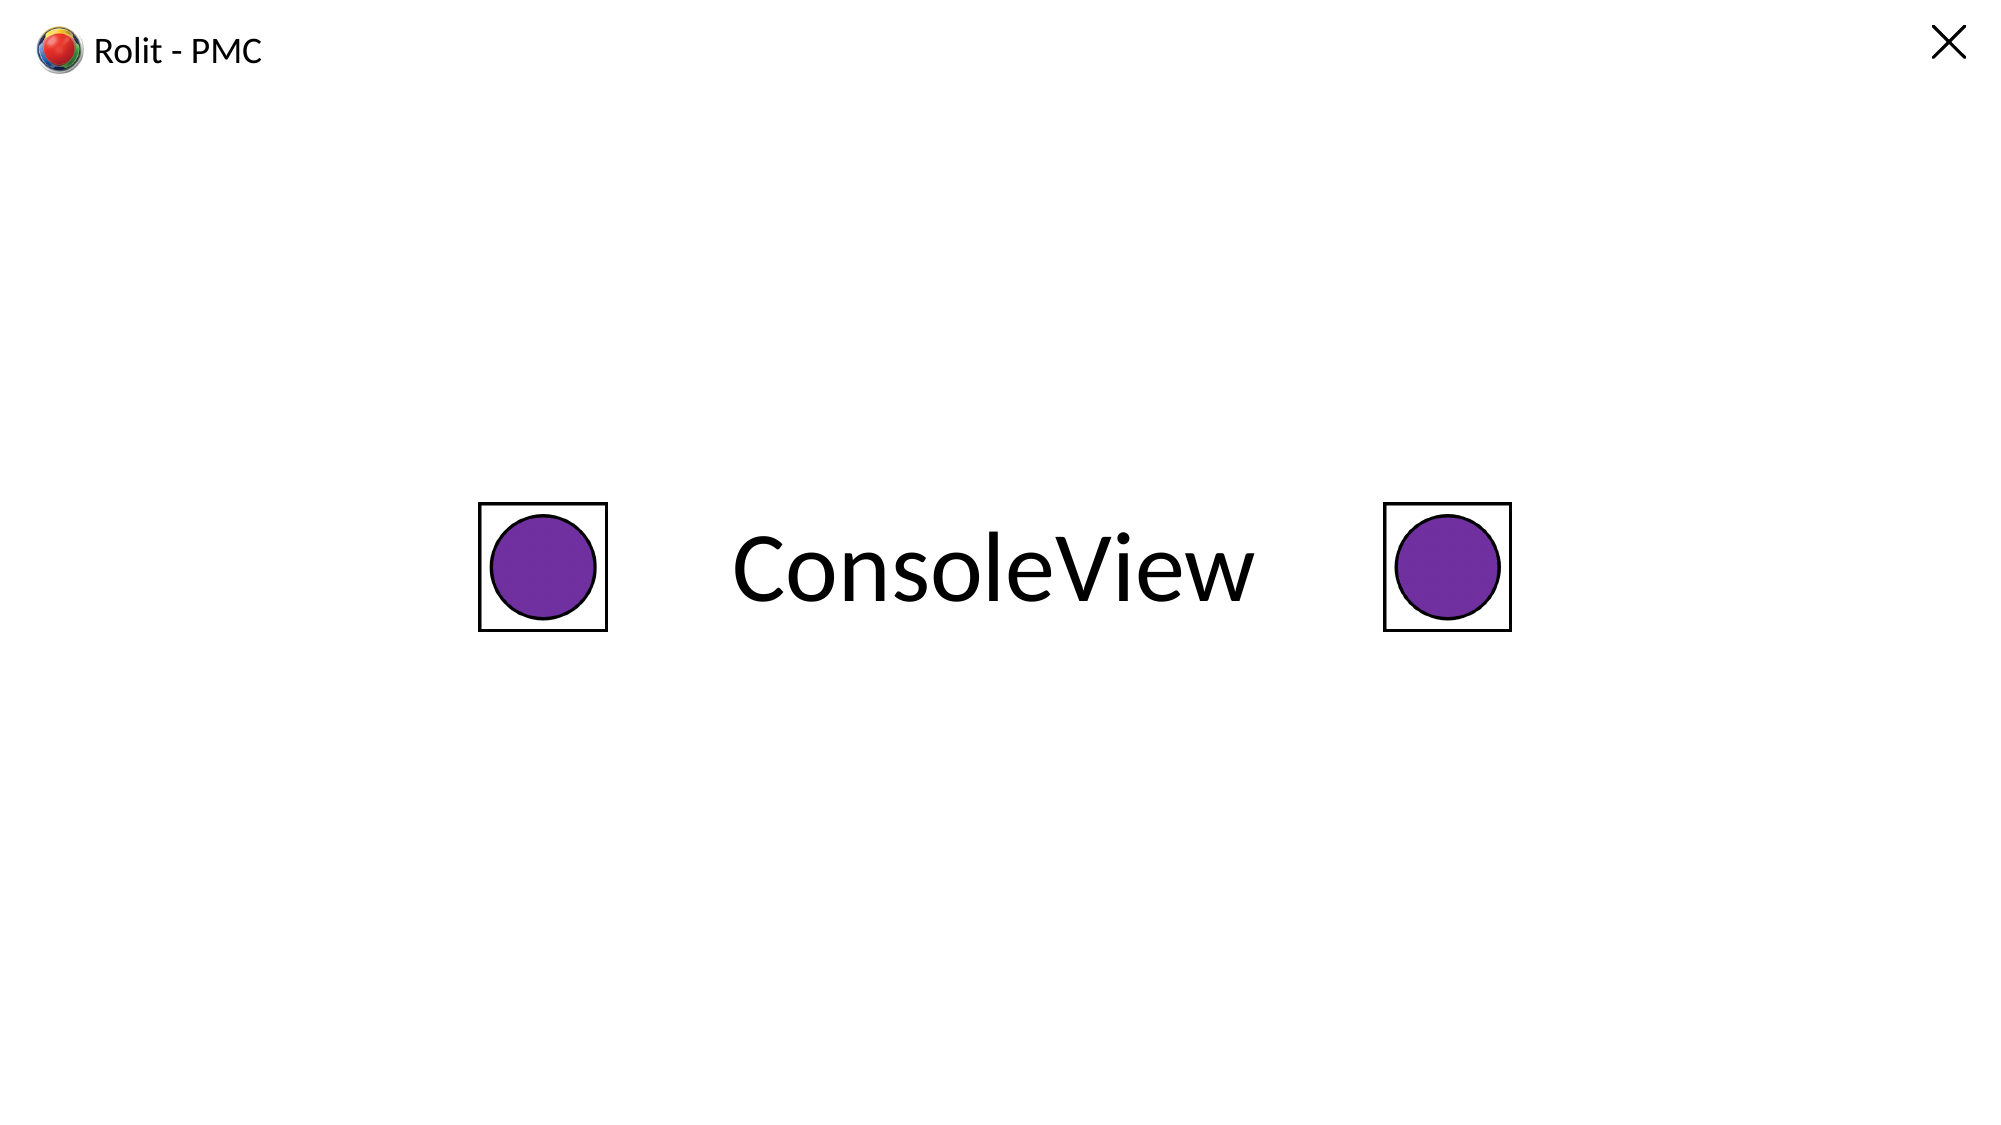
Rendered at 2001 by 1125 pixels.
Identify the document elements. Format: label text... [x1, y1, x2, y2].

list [35, 26, 84, 74]
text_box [1933, 26, 1965, 58]
text_box ConsoleView [717, 494, 1283, 630]
picture [1383, 502, 1512, 632]
picture [478, 502, 608, 632]
text_box Rolit - PMC [79, 18, 297, 79]
